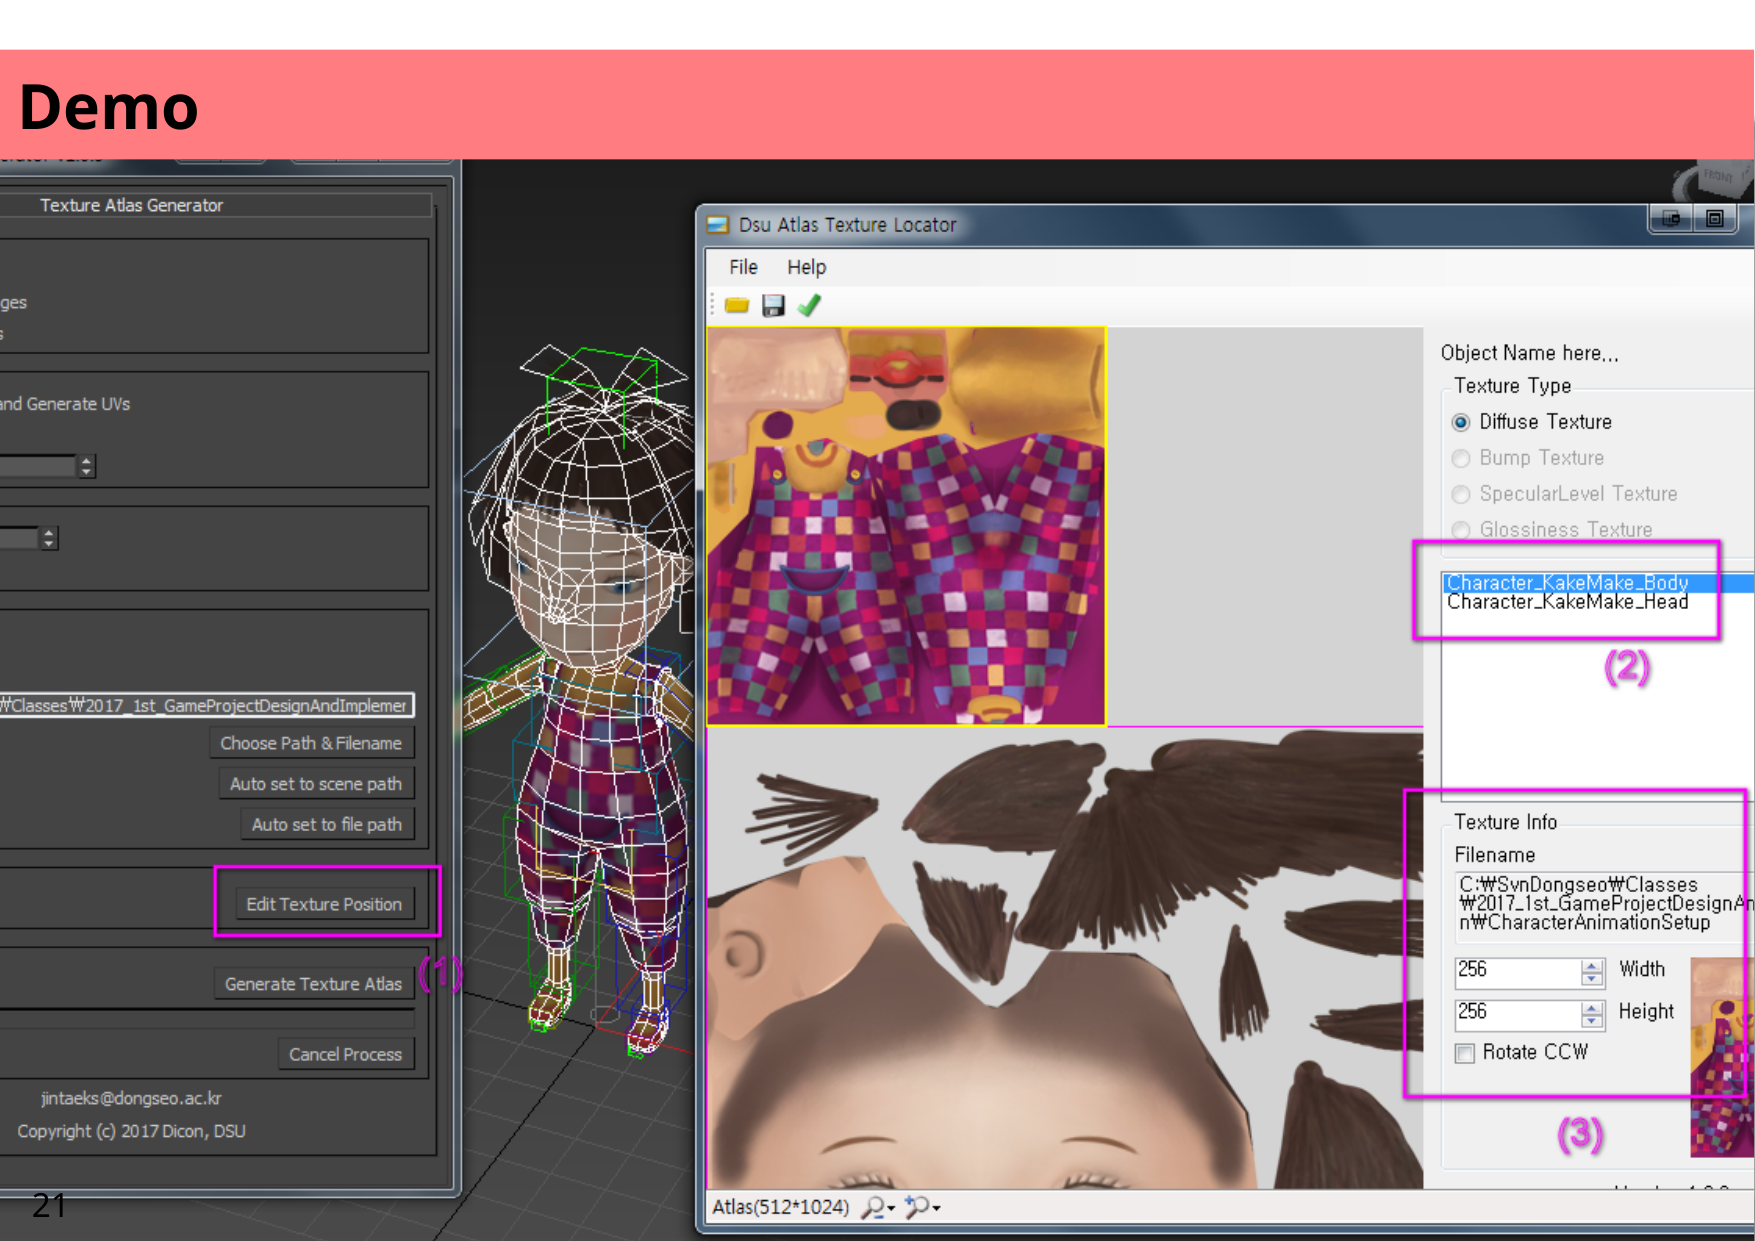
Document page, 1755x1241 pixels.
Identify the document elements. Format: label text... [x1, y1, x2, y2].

title Demo [0, 49, 1755, 118]
picture [0, 120, 1755, 1241]
